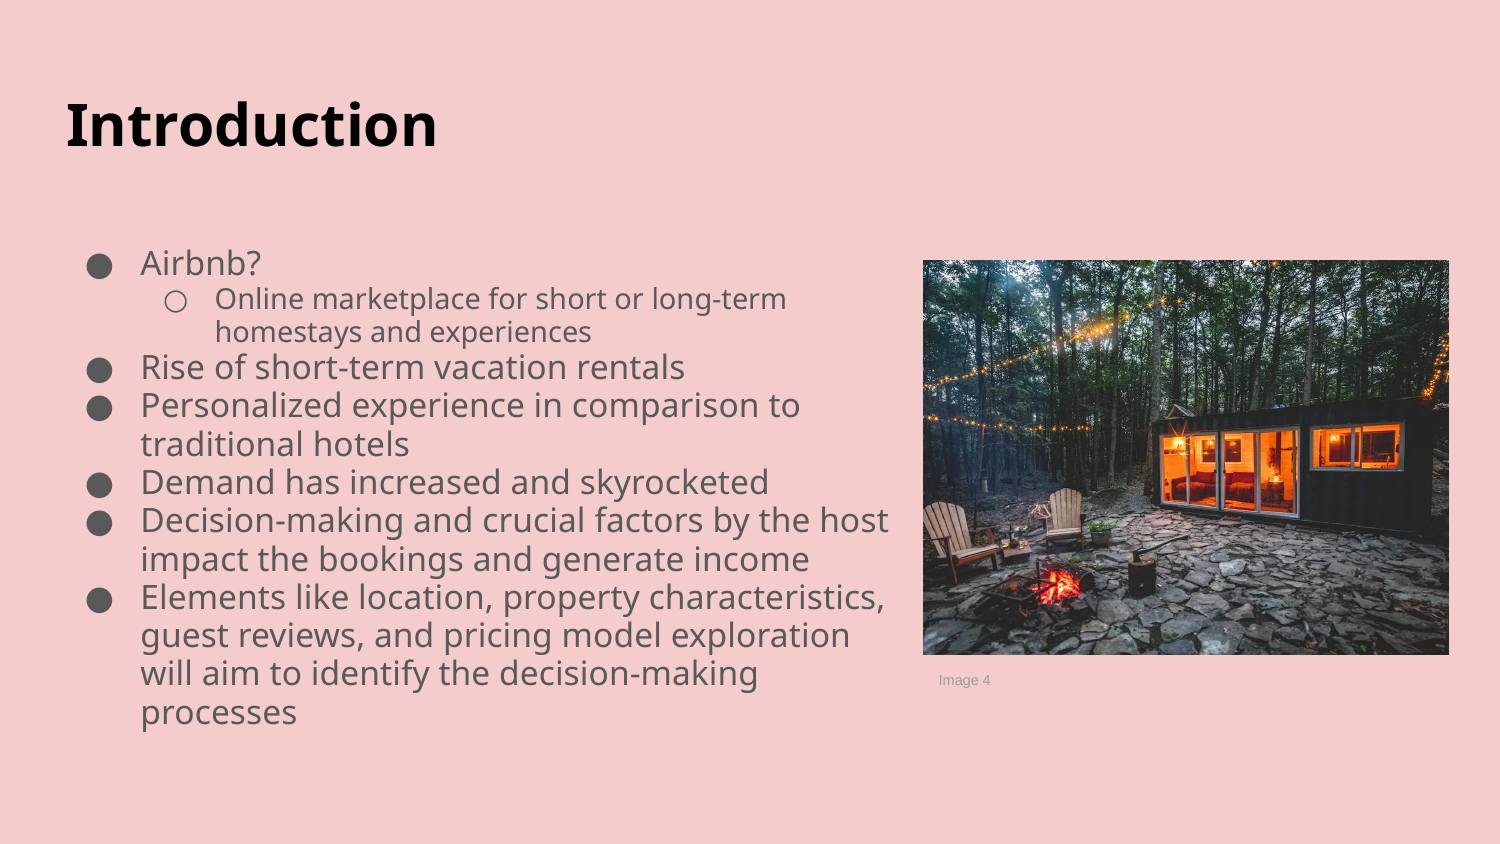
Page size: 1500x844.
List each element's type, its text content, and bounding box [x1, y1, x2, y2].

text_box Image 4 [923, 663, 1051, 698]
title Introduction [51, 72, 1449, 167]
picture [923, 260, 1450, 655]
list Airbnb? Online marketplace for short or long-term homestays and experiences Rise of short-term vacation rentals Personalized experience in comparison to traditional hotels Demand has increased and skyrocketed Decision-making and crucial factors by the host impact the bookings and generate income Elements like location, property characteristics, guest reviews, and pricing model exploration will aim to identify the decision-making processes [51, 189, 924, 750]
